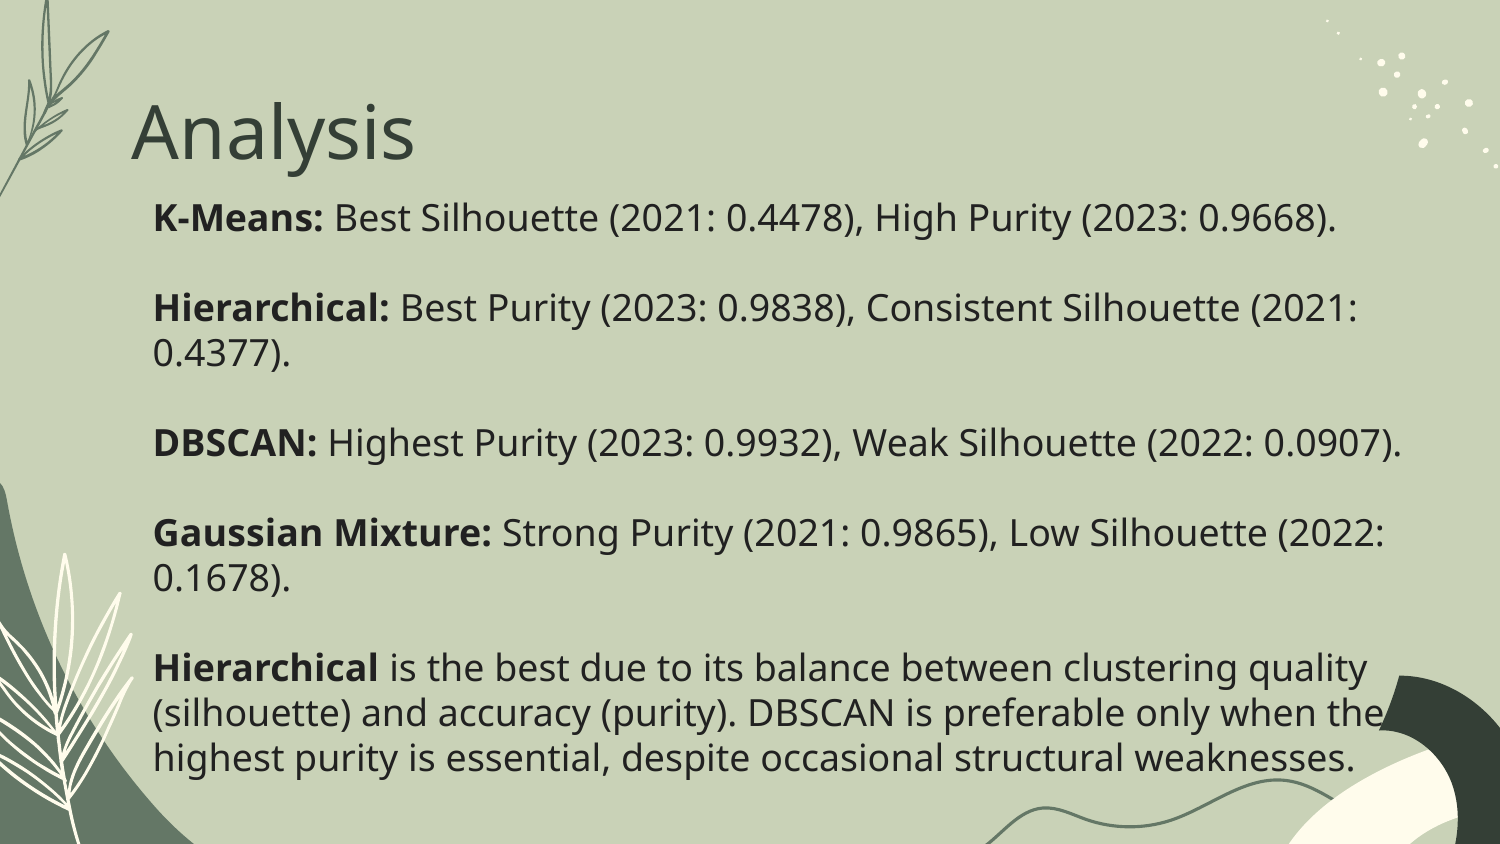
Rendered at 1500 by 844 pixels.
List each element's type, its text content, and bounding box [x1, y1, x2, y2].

title Analysis [116, 69, 1384, 163]
subtitle K-Means: Best Silhouette (2021: 0.4478), High Purity (2023: 0.9668). Hierarchical: Best Purity (2023: 0.9838), Consistent Silhouette (2021: 0.4377). DBSCAN: Highest Purity (2023: 0.9932), Weak Silhouette (2022: 0.0907). Gaussian Mixture: Strong Purity (2021: 0.9865), Low Silhouette (2022: 0.1678). Hierarchical is the best due to its balance between clustering quality (silhouette) and accuracy (purity). DBSCAN is preferable only when the highest purity is essential, despite occasional structural weaknesses. [116, 186, 1456, 832]
